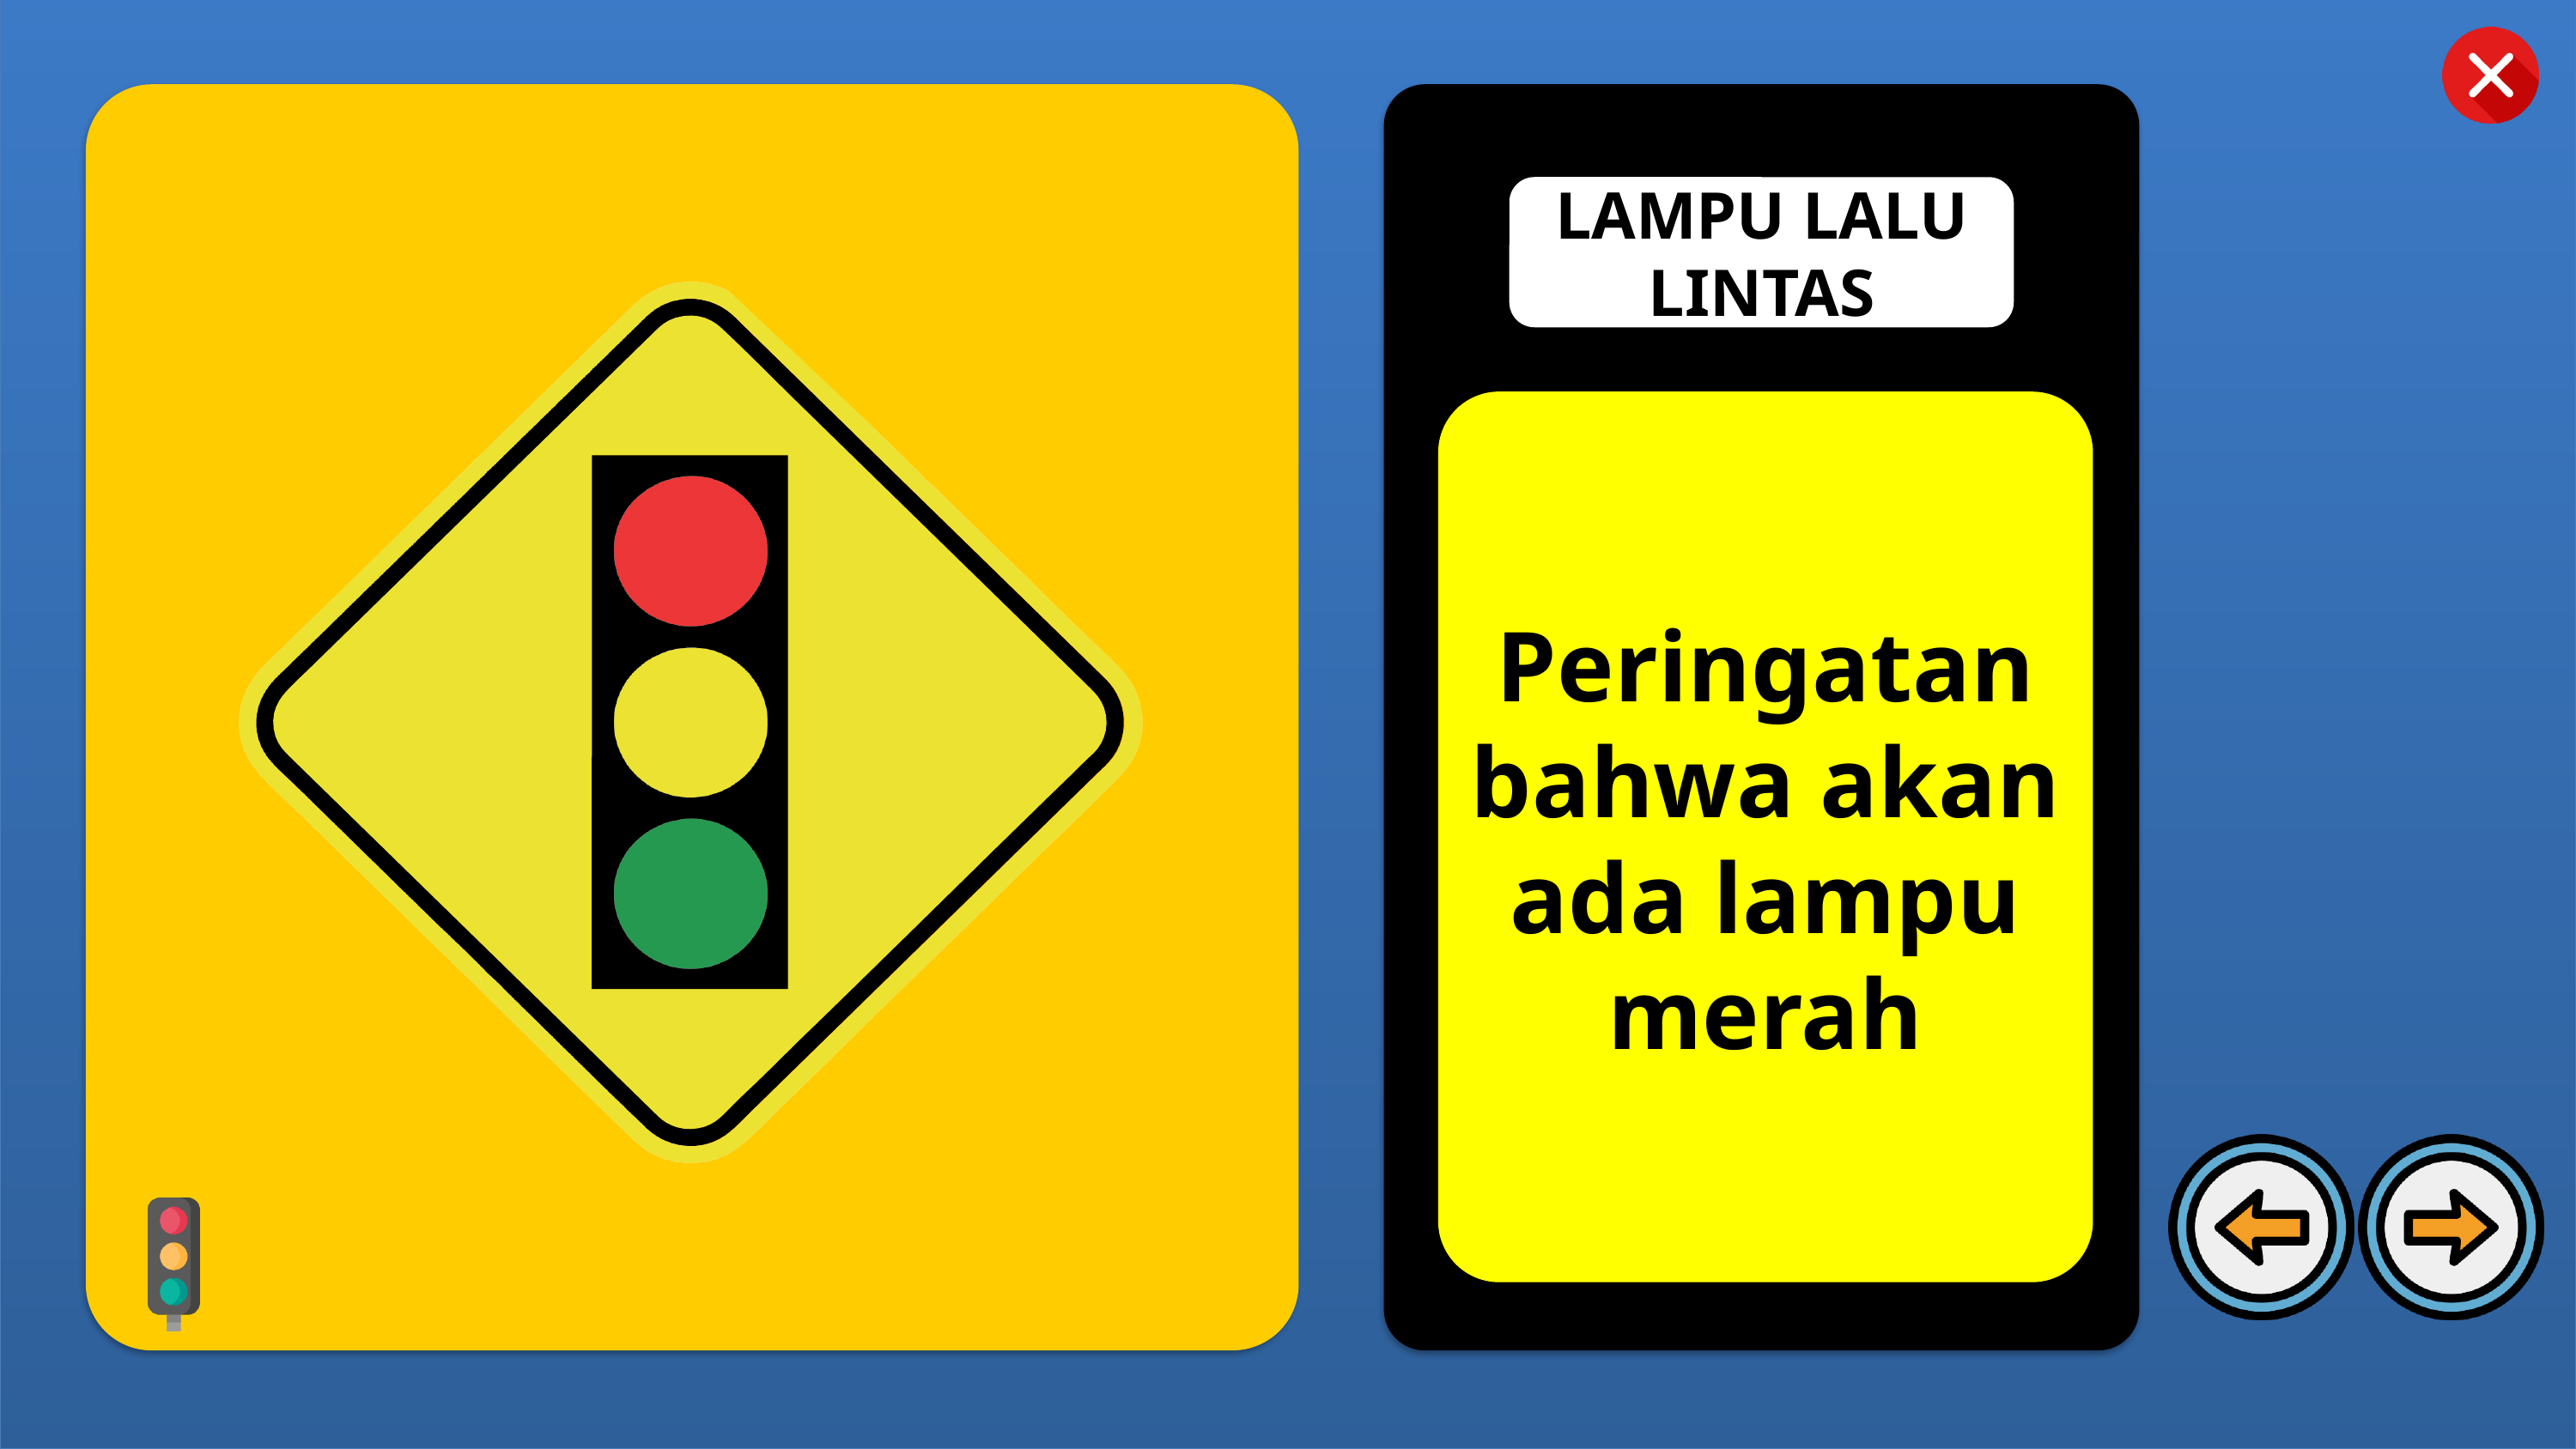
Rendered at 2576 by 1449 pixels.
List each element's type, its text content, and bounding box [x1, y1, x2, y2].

picture [2167, 1134, 2354, 1320]
text_box [0, 0, 2576, 1449]
picture [2357, 1134, 2544, 1320]
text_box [186, 252, 1189, 1198]
text_box LAMPU LALU LINTAS [1507, 175, 2016, 330]
text_box Peringatan bahwa akan ada lampu merah [1436, 390, 2095, 1284]
text_box [83, 82, 1301, 1353]
picture [106, 1197, 240, 1331]
picture [2442, 26, 2540, 124]
text_box [1382, 82, 2142, 1353]
